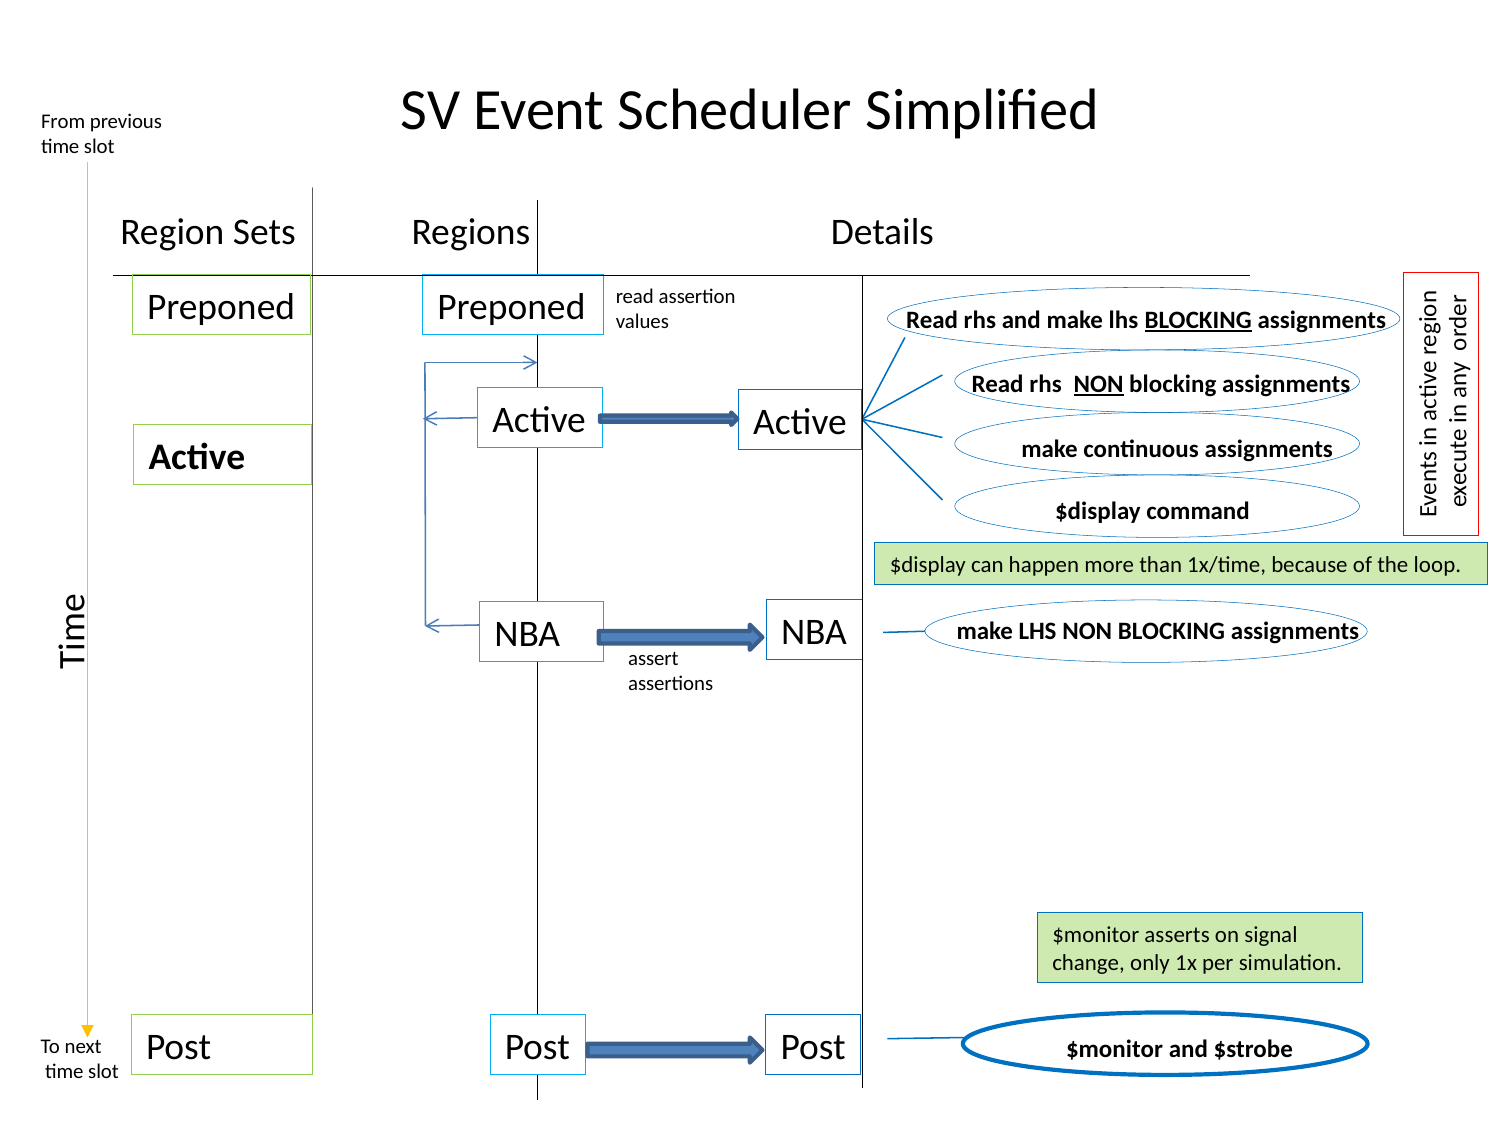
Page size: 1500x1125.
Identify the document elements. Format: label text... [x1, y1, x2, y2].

text_box $monitor and $strobe [1051, 1025, 1309, 1070]
text_box $display command [1040, 487, 1266, 533]
text_box Regions [396, 199, 537, 260]
text_box [968, 652, 1324, 665]
text_box [585, 1035, 765, 1065]
text_box make LHS NON BLOCKING assignments [941, 607, 1375, 652]
text_box make continuous assignments [1006, 425, 1349, 470]
text_box Active [133, 424, 308, 485]
text_box Region Sets [105, 199, 308, 260]
text_box [1349, 431, 1362, 456]
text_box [866, 337, 906, 373]
text_box Read rhs and make lhs BLOCKING assignments [891, 296, 1402, 341]
text_box Post [131, 1014, 313, 1075]
text_box [952, 374, 956, 388]
title SV Event Scheduler Simplified [75, 12, 1425, 200]
text_box Details [816, 199, 949, 260]
text_box [952, 472, 1362, 540]
text_box Post [490, 1014, 533, 1075]
text_box [952, 410, 1329, 467]
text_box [866, 419, 943, 501]
text_box NBA [541, 601, 604, 662]
text_box Preponed [132, 284, 308, 335]
text_box Regions [538, 199, 546, 260]
text_box Post [765, 1014, 858, 1075]
text_box To next time slot [25, 1024, 134, 1090]
text_box NBA [479, 601, 533, 662]
text_box Time [91, 500, 100, 763]
text_box read assertion values [601, 284, 751, 340]
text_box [866, 374, 943, 419]
text_box Post [541, 1014, 586, 1075]
text_box [885, 310, 891, 327]
text_box [948, 341, 1340, 351]
text_box [1029, 470, 1286, 475]
text_box From previous time slot [26, 99, 182, 165]
text_box [923, 617, 941, 646]
text_box [961, 1010, 1370, 1078]
text_box [950, 285, 1337, 296]
text_box [989, 597, 1303, 607]
text_box [596, 622, 765, 652]
text_box [996, 347, 1318, 360]
text_box Active [738, 389, 856, 450]
text_box Active [477, 387, 533, 448]
text_box Preponed [541, 284, 601, 335]
text_box Read rhs NON blocking assignments [956, 360, 1366, 406]
text_box assert assertions [613, 646, 729, 703]
text_box [1017, 406, 1297, 412]
text_box $monitor asserts on signal change, only 1x per simulation. [1037, 912, 1363, 983]
text_box Time [39, 500, 83, 763]
text_box Preponed [422, 284, 533, 335]
text_box Events in active region execute in any order [1403, 272, 1479, 536]
text_box $display can happen more than 1x/time, because of the loop. [874, 542, 1488, 585]
text_box Active [541, 387, 603, 448]
text_box [597, 410, 740, 427]
text_box NBA [766, 599, 858, 660]
